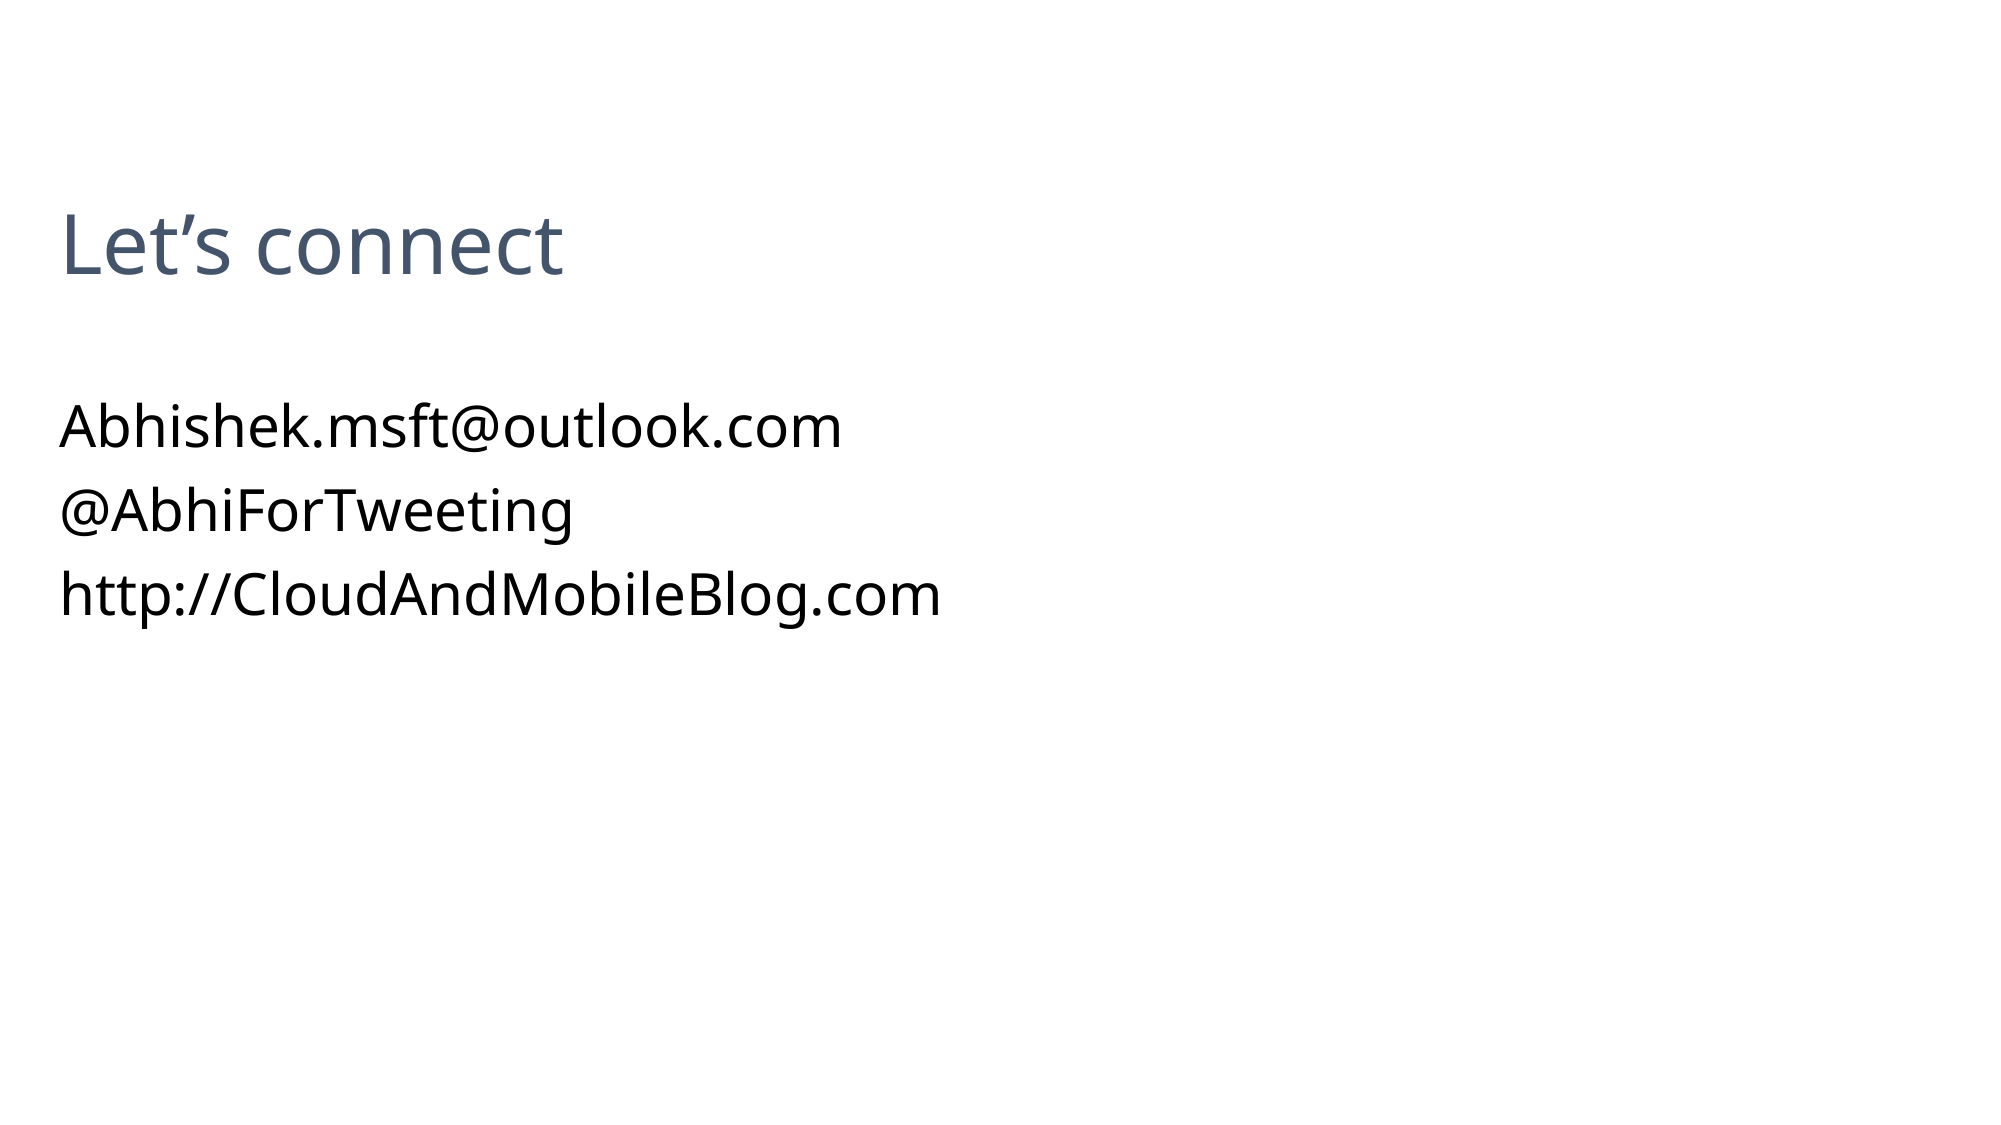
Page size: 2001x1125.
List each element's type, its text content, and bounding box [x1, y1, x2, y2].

list Let’s connect Abhishek.msft@outlook.com @AbhiForTweeting http://CloudAndMobileBlog.com [44, 195, 1956, 652]
